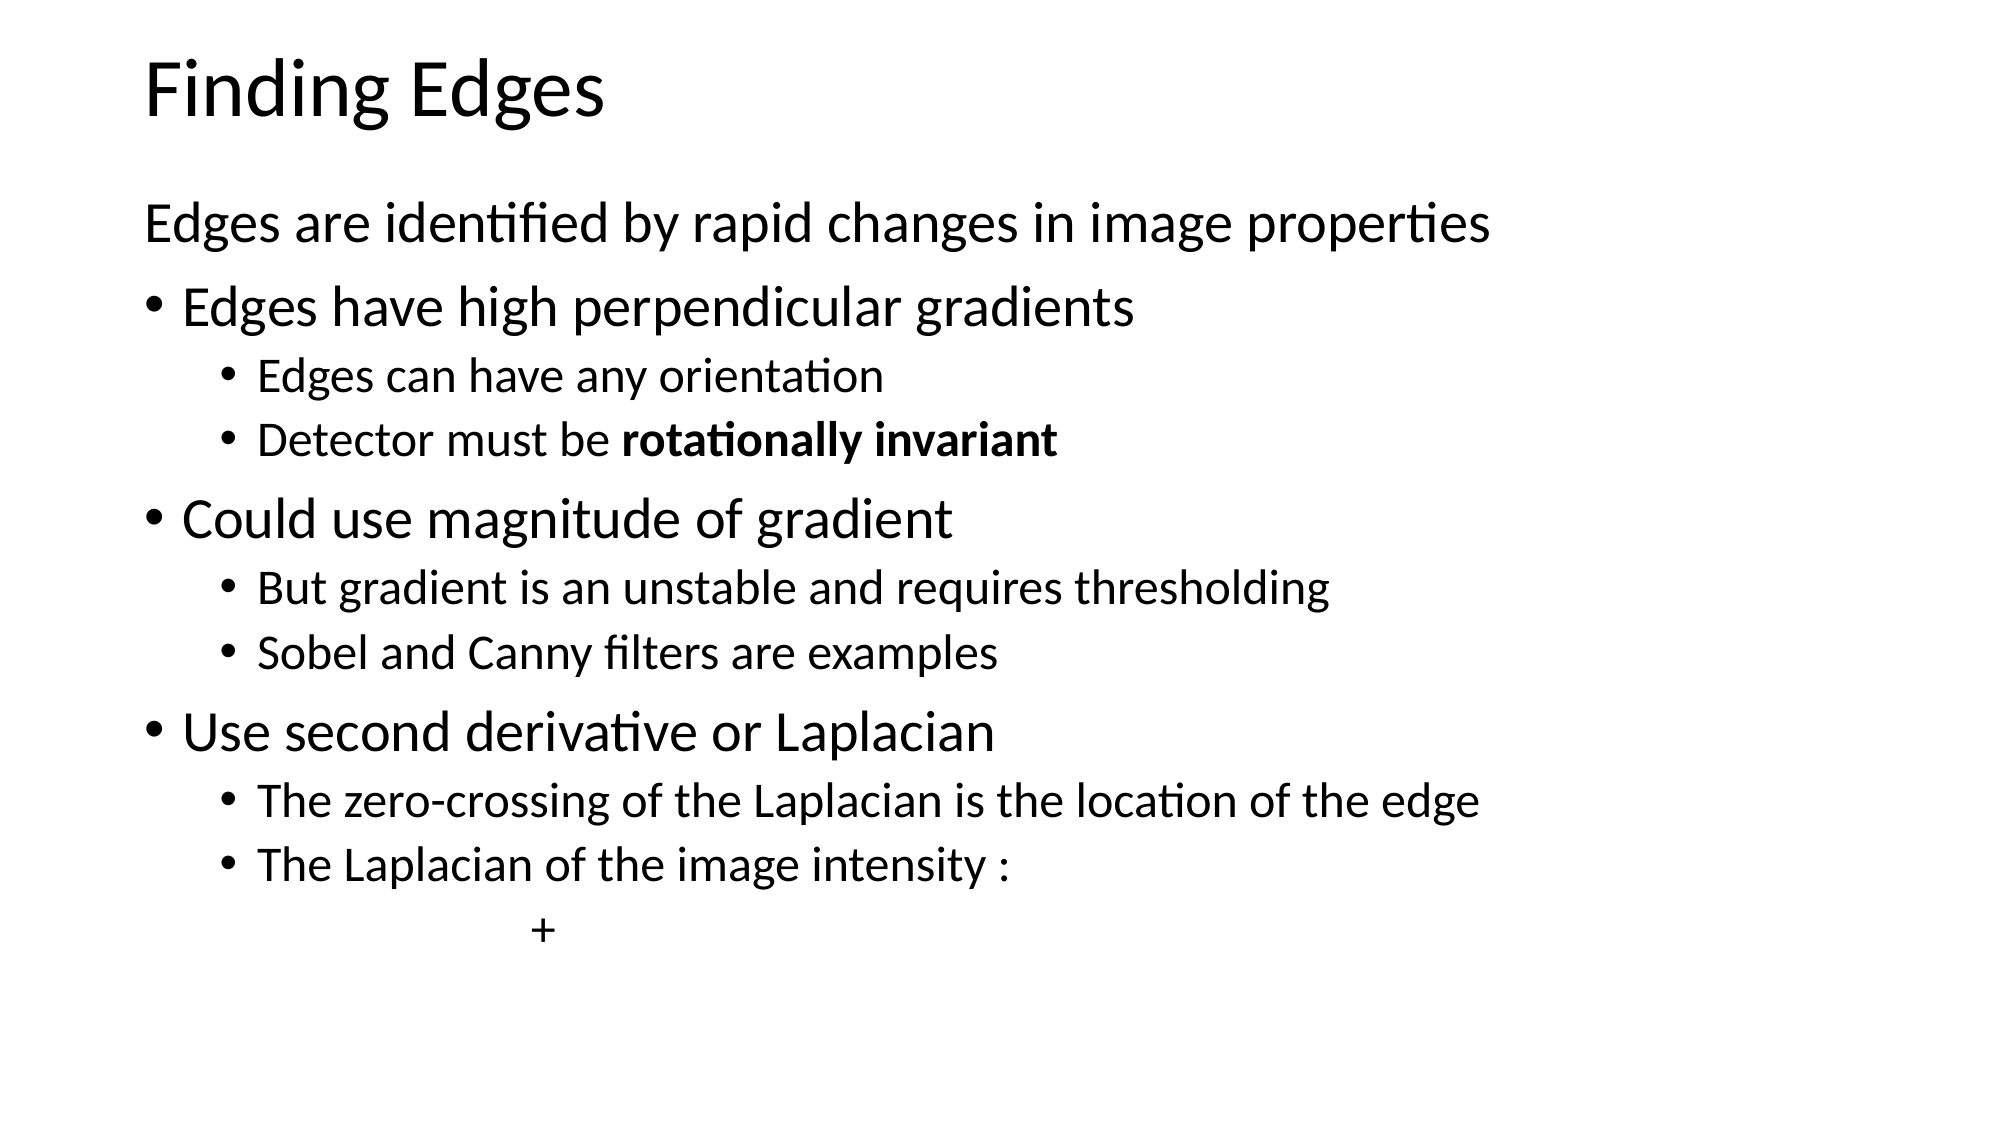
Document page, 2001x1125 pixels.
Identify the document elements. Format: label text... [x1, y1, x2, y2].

title Finding Edges [129, 22, 1855, 166]
